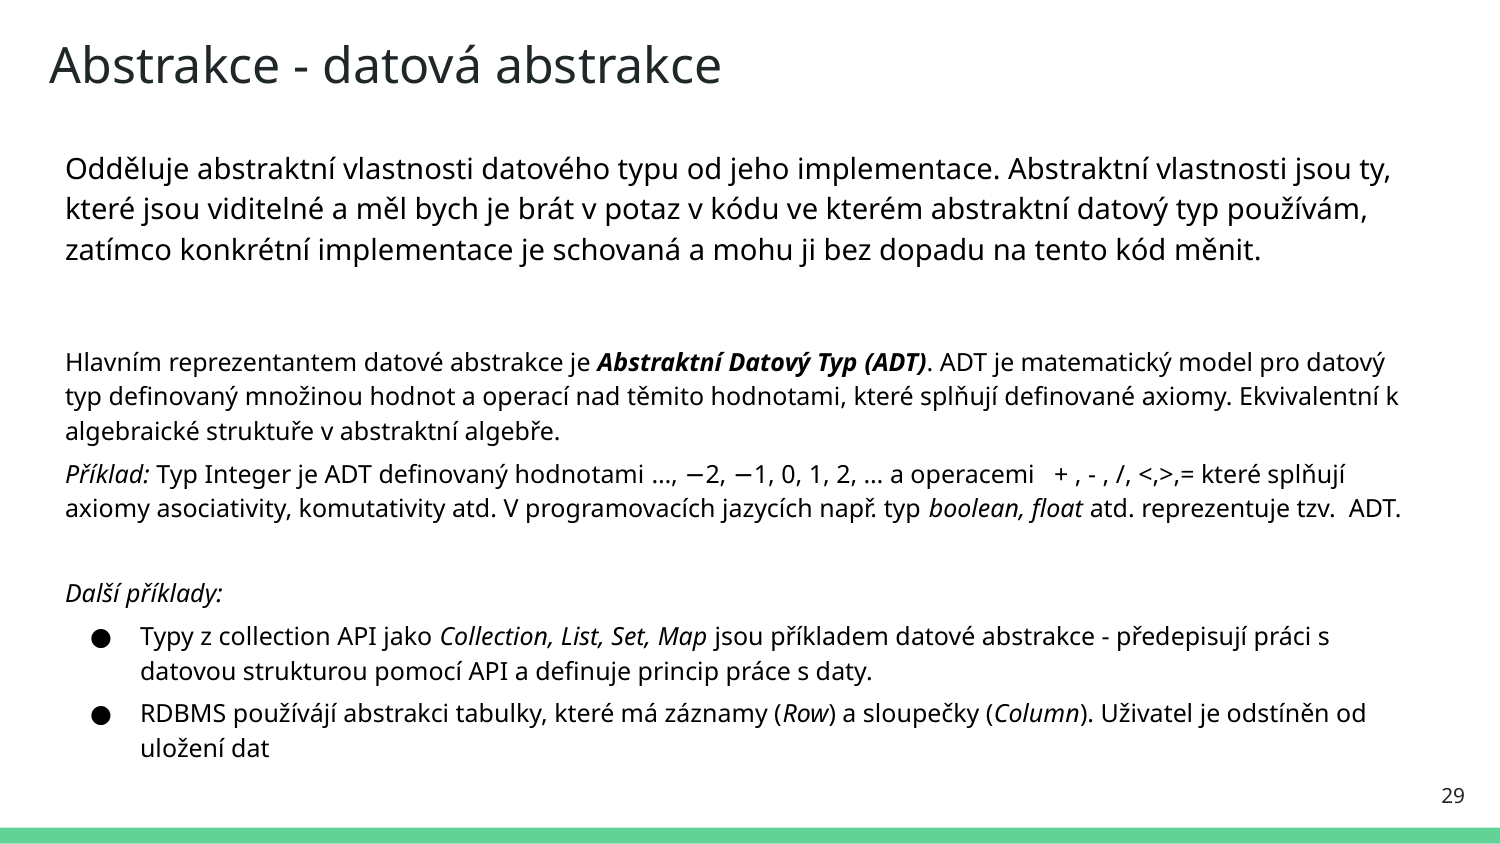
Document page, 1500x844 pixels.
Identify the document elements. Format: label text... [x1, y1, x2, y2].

text_box Odděluje abstraktní vlastnosti datového typu od jeho implementace. Abstraktní vlastnosti jsou ty, které jsou viditelné a měl bych je brát v potaz v kódu ve kterém abstraktní datový typ používám, zatímco konkrétní implementace je schovaná a mohu ji bez dopadu na tento kód měnit. Hlavním reprezentantem datové abstrakce je Abstraktní Datový Typ (ADT). ADT je matematický model pro datový typ definovaný množinou hodnot a operací nad těmito hodnotami, které splňují definované axiomy. Ekvivalentní k algebraické struktuře v abstraktní algebře. Příklad: Typ Integer je ADT definovaný hodnotami …, −2, −1, 0, 1, 2, … a operacemi + , - , /, <,>,= které splňují axiomy asociativity, komutativity atd. V programovacích jazycích např. typ boolean, float atd. reprezentuje tzv. ADT. Další příklady: Typy z collection API jako Collection, List, Set, Map jsou příkladem datové abstrakce - předepisují práci s datovou strukturou pomocí API a definuje princip práce s daty. RDBMS používájí abstrakci tabulky, které má záznamy (Row) a sloupečky (Column). Uživatel je odstíněn od uložení dat [50, 103, 1417, 804]
title Abstrakce - datová abstrakce [34, 18, 1433, 113]
slide_number 29 [1389, 764, 1480, 830]
